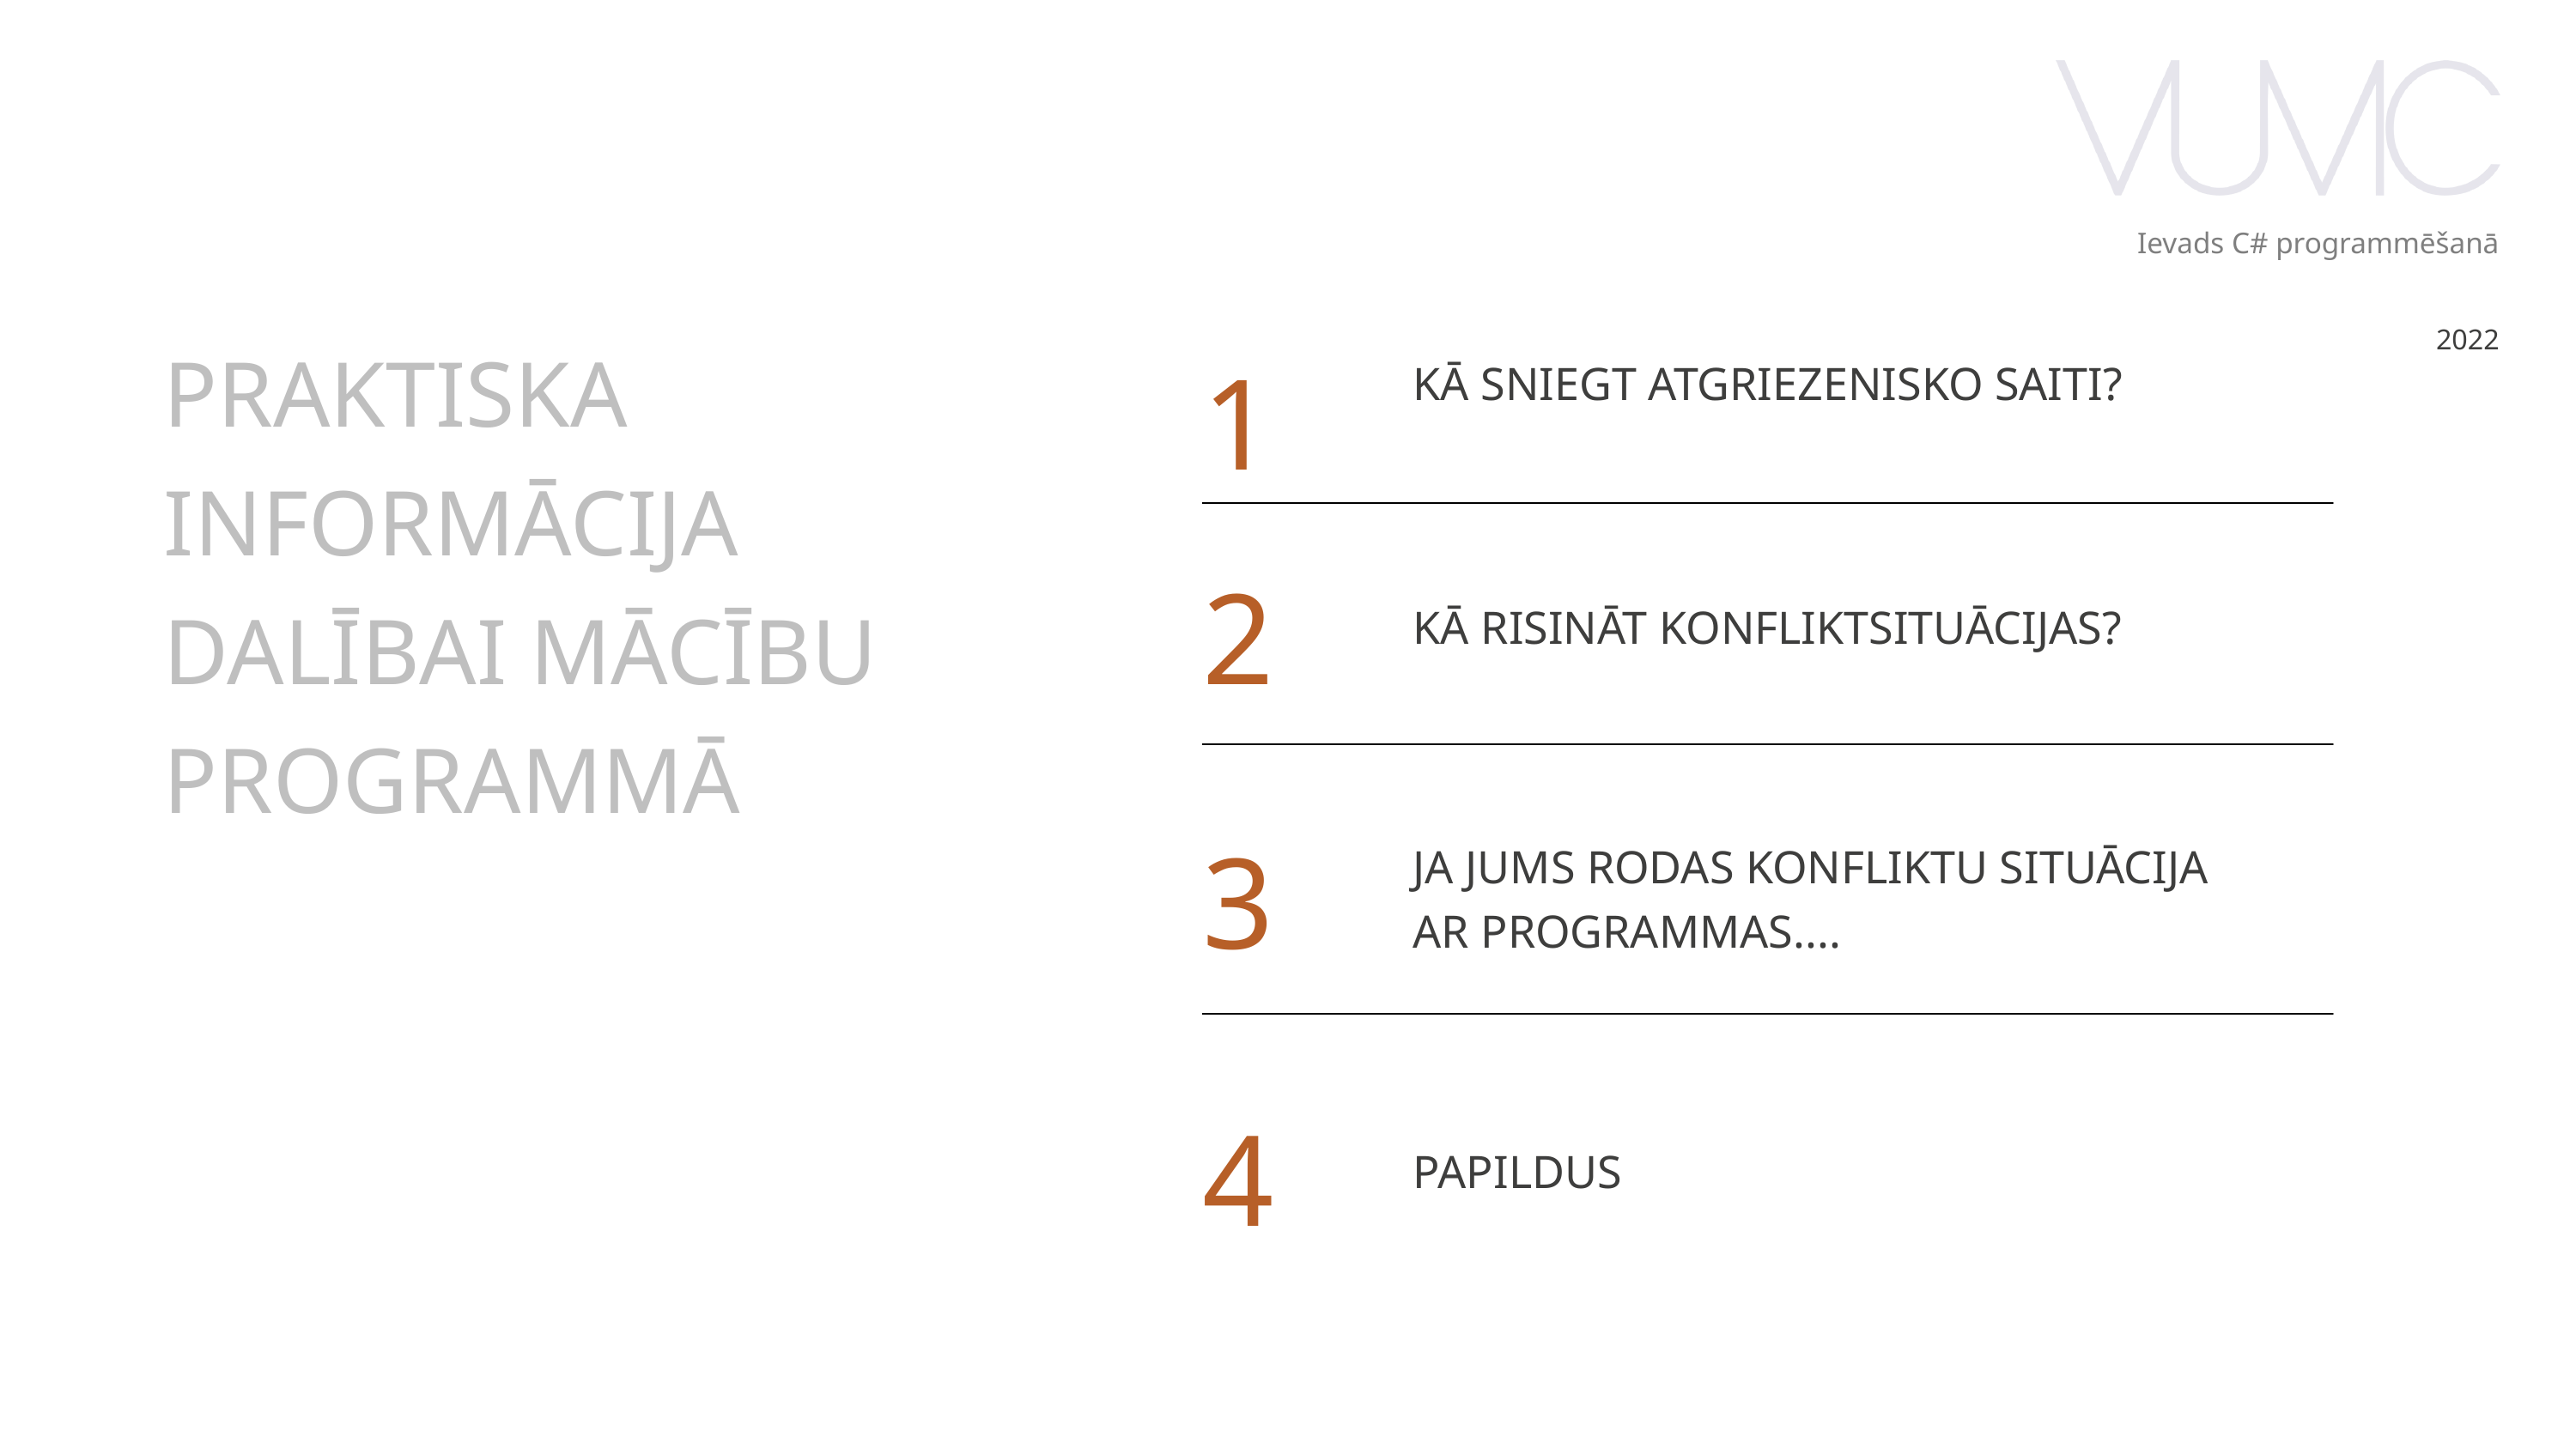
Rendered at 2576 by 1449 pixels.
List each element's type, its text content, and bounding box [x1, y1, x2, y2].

text_box PRAKTISKA INFORMĀCIJA DALĪBAI MĀCĪBU PROGRAMMĀ [163, 316, 1004, 832]
text_box PAPILDUS [1413, 1132, 2227, 1197]
text_box 4 [1202, 1071, 1820, 1252]
text_box 1 [1202, 315, 1820, 495]
text_box 2 [1202, 530, 1820, 710]
picture [2056, 60, 2500, 197]
text_box 3 [1202, 793, 1820, 974]
text_box KĀ SNIEGT ATGRIEZENISKO SAITI? [1413, 344, 2227, 409]
text_box KĀ RISINĀT KONFLIKTSITUĀCIJAS? [1413, 588, 2227, 653]
text_box JA JUMS RODAS KONFLIKTU SITUĀCIJA AR PROGRAMMAS.... [1413, 828, 2227, 958]
text_box Ievads C# programmēšanā 2022 [1767, 225, 2500, 355]
